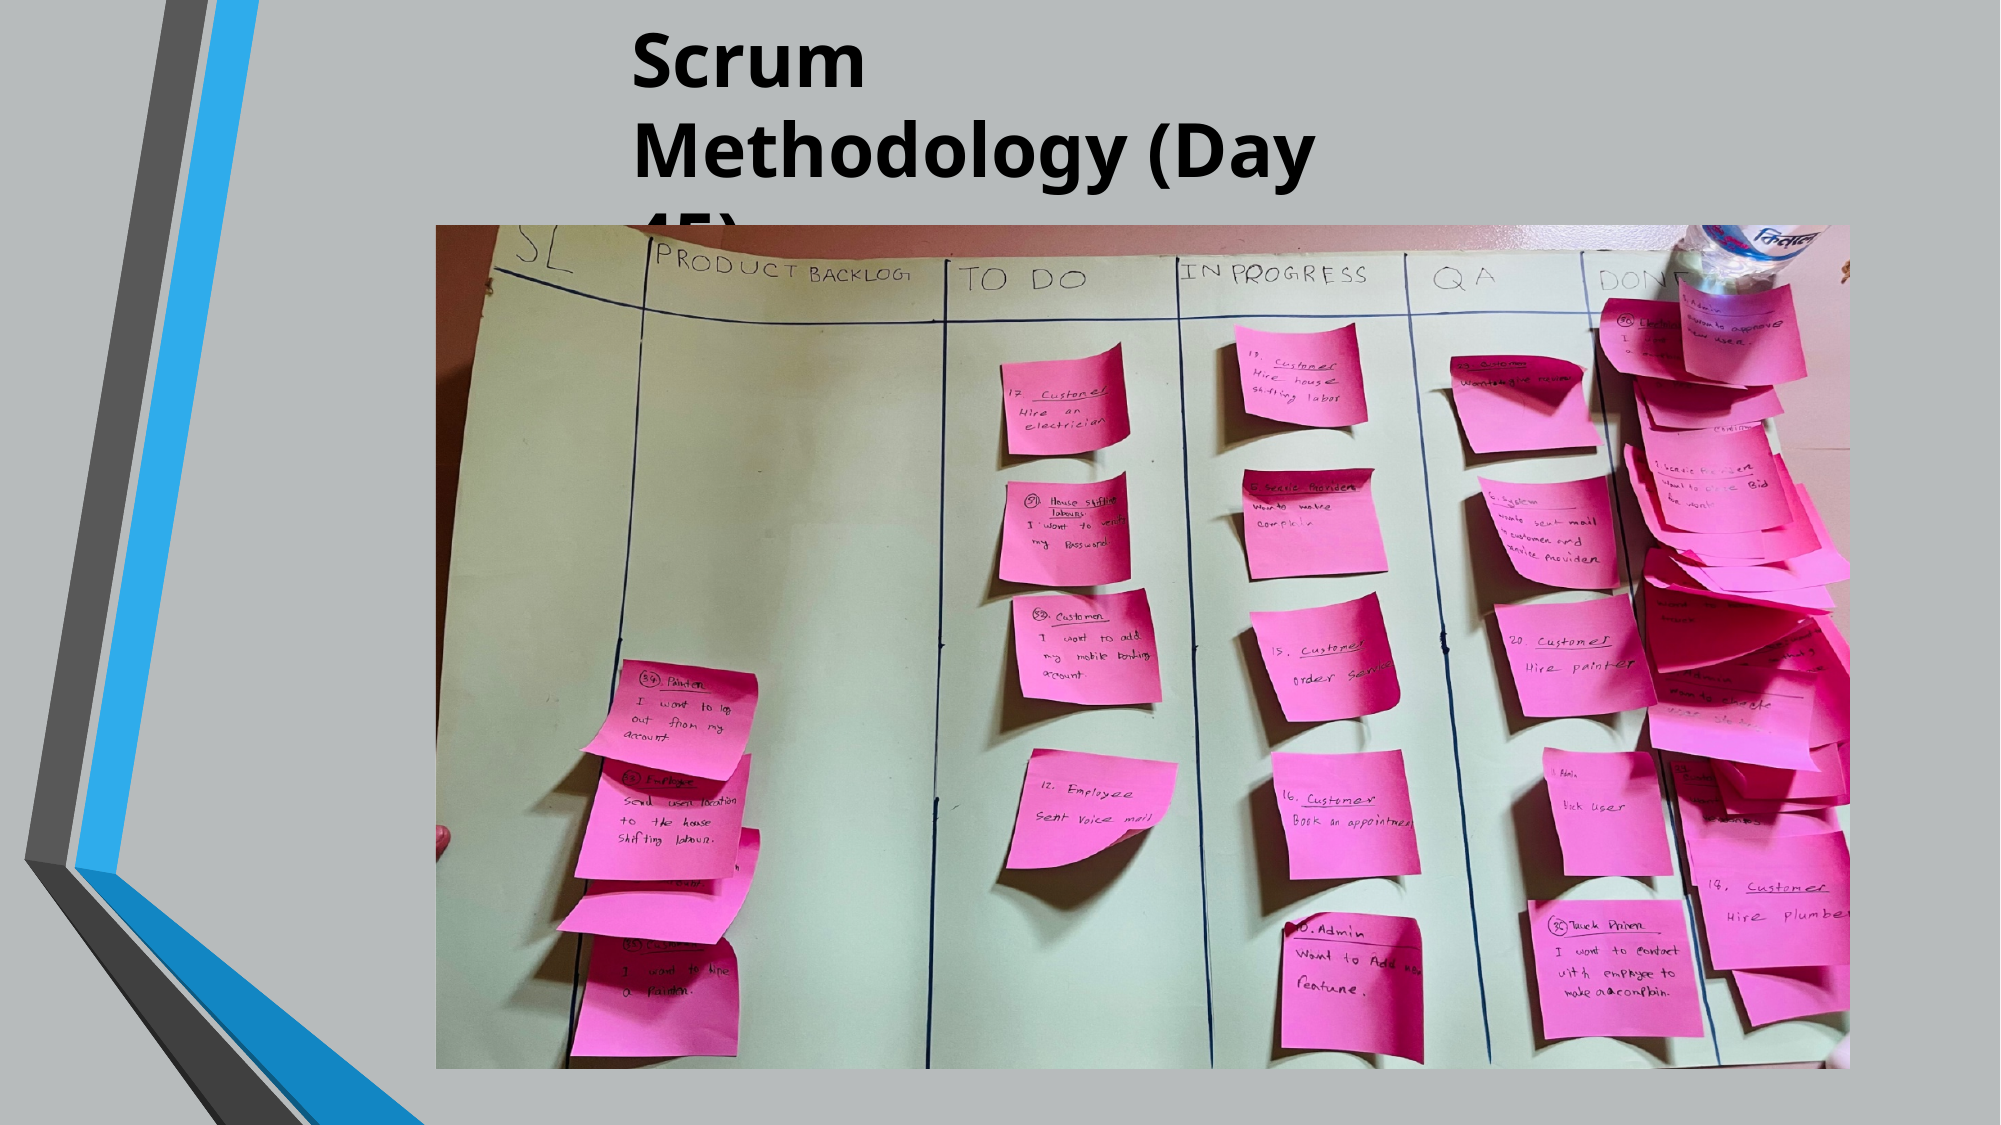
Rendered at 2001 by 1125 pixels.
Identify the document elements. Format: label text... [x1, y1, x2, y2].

picture [437, 0, 1849, 1125]
title Scrum Methodology (Day 45) [631, 12, 715, 195]
